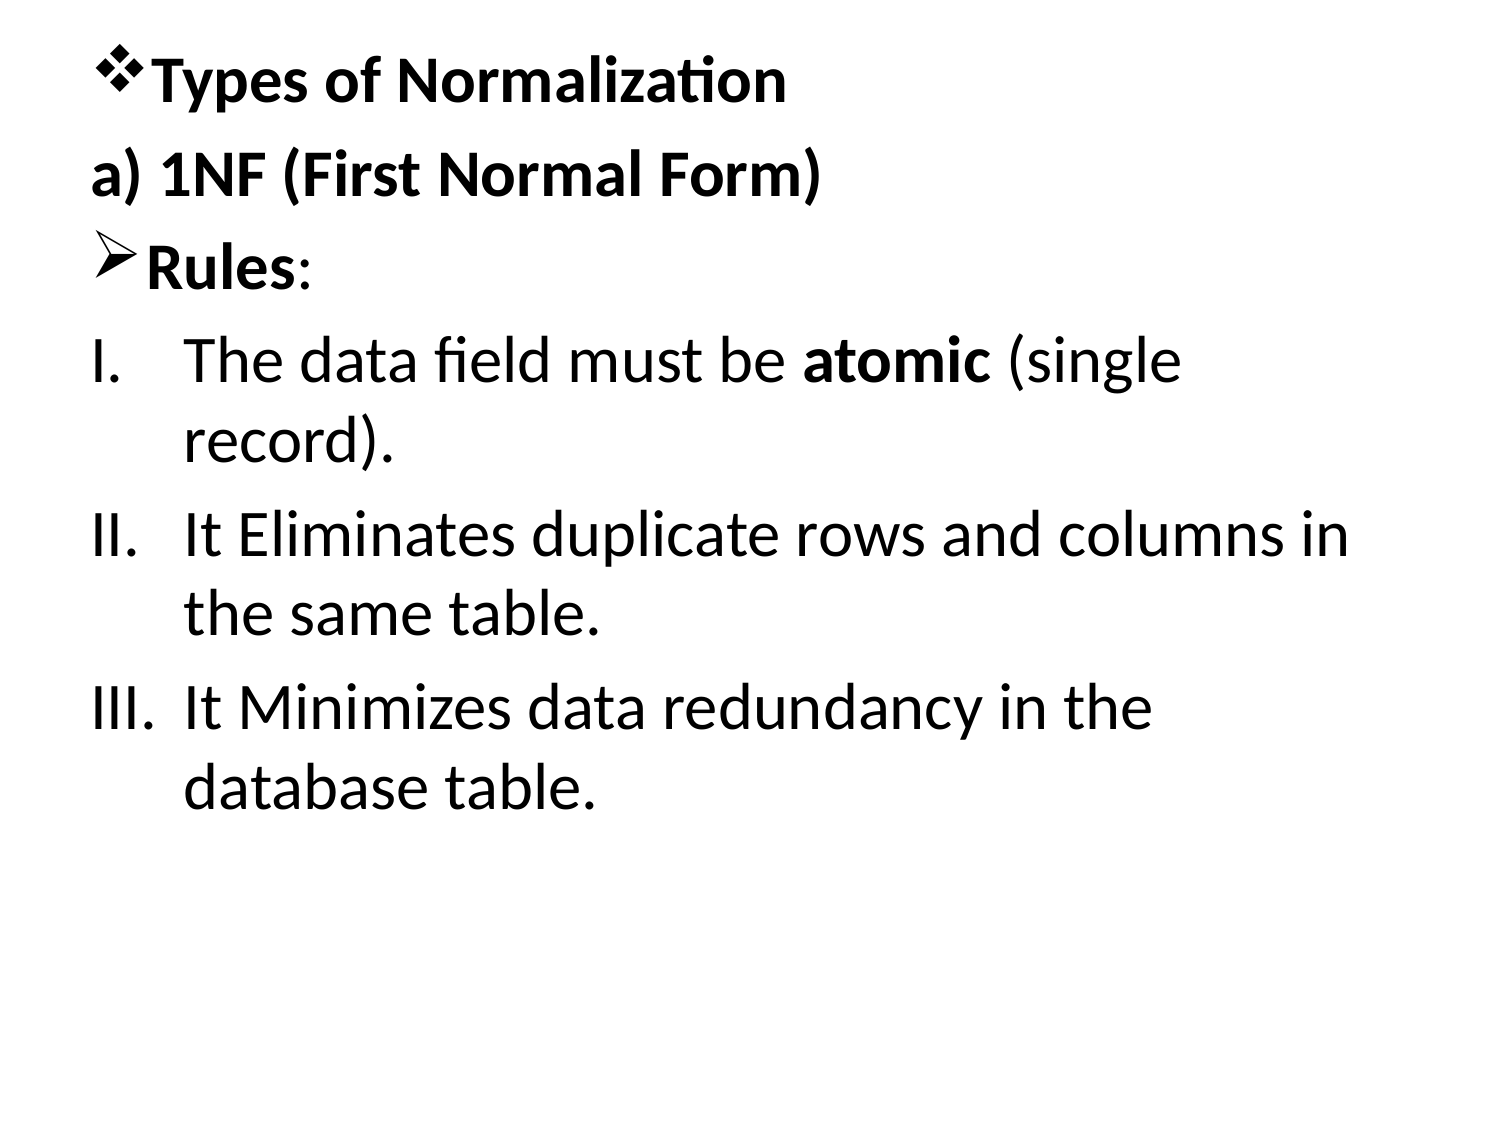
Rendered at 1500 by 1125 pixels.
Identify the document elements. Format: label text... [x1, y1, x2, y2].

list Types of Normalization a) 1NF (First Normal Form) Rules: The data field must be atomic (single record). It Eliminates duplicate rows and columns in the same table. It Minimizes data redundancy in the database table. [75, 28, 1425, 1097]
